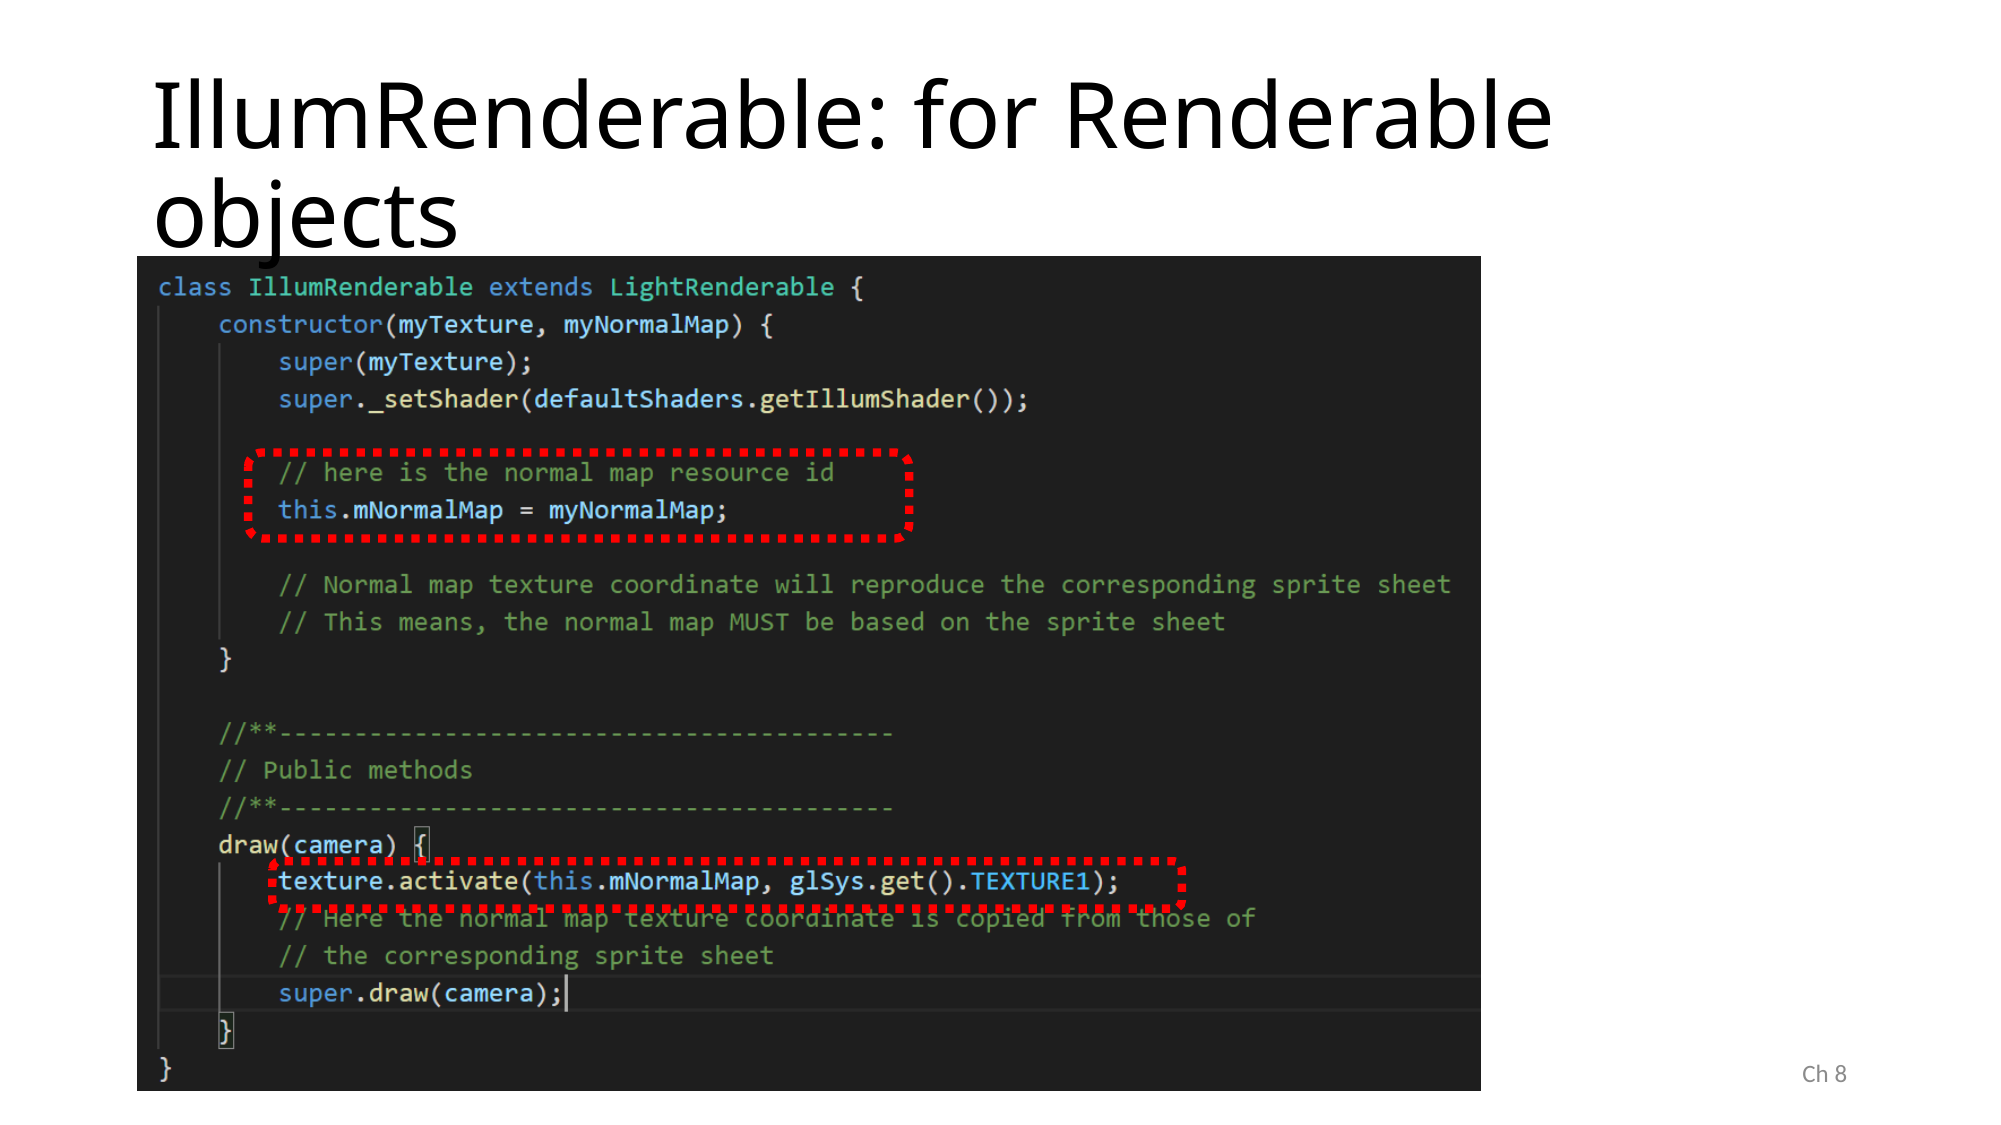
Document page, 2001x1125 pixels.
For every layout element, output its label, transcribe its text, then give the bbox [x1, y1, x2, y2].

picture [137, 256, 1481, 1091]
title IllumRenderable: for Renderable objects [137, 59, 1863, 278]
